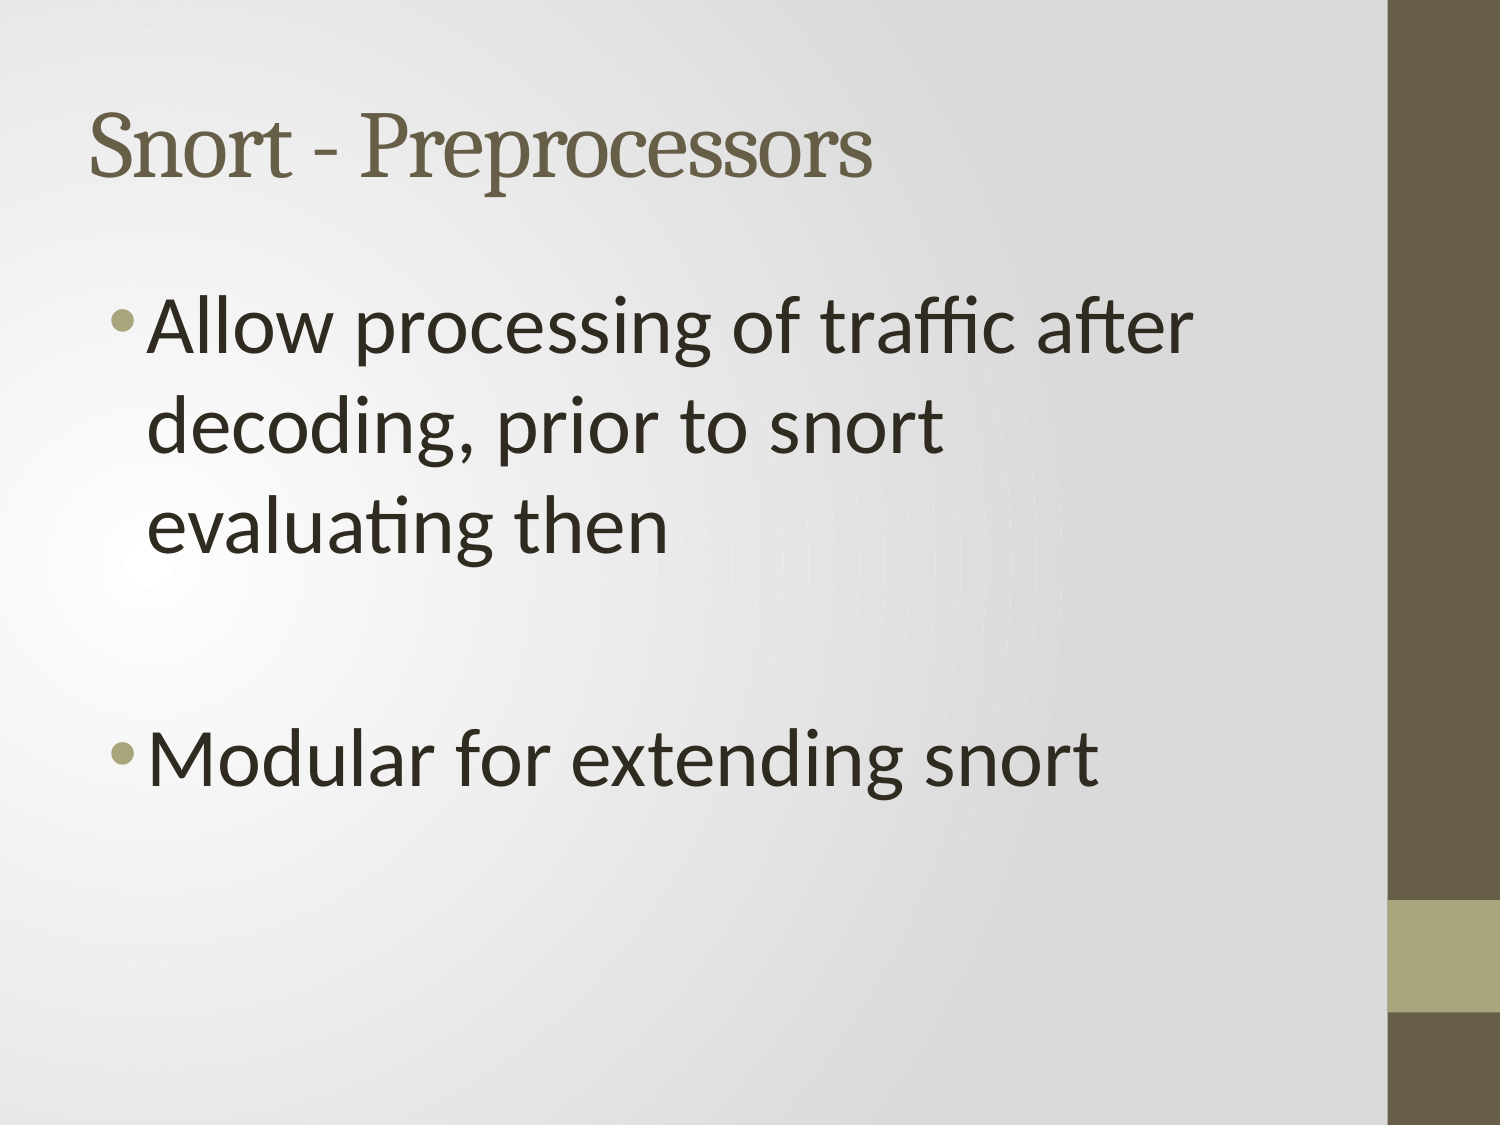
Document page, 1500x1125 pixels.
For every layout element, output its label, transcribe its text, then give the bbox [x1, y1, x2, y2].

list Allow processing of traffic after decoding, prior to snort evaluating then Modular for extending snort [75, 262, 1325, 1050]
title Snort - Preprocessors [75, 45, 1325, 233]
